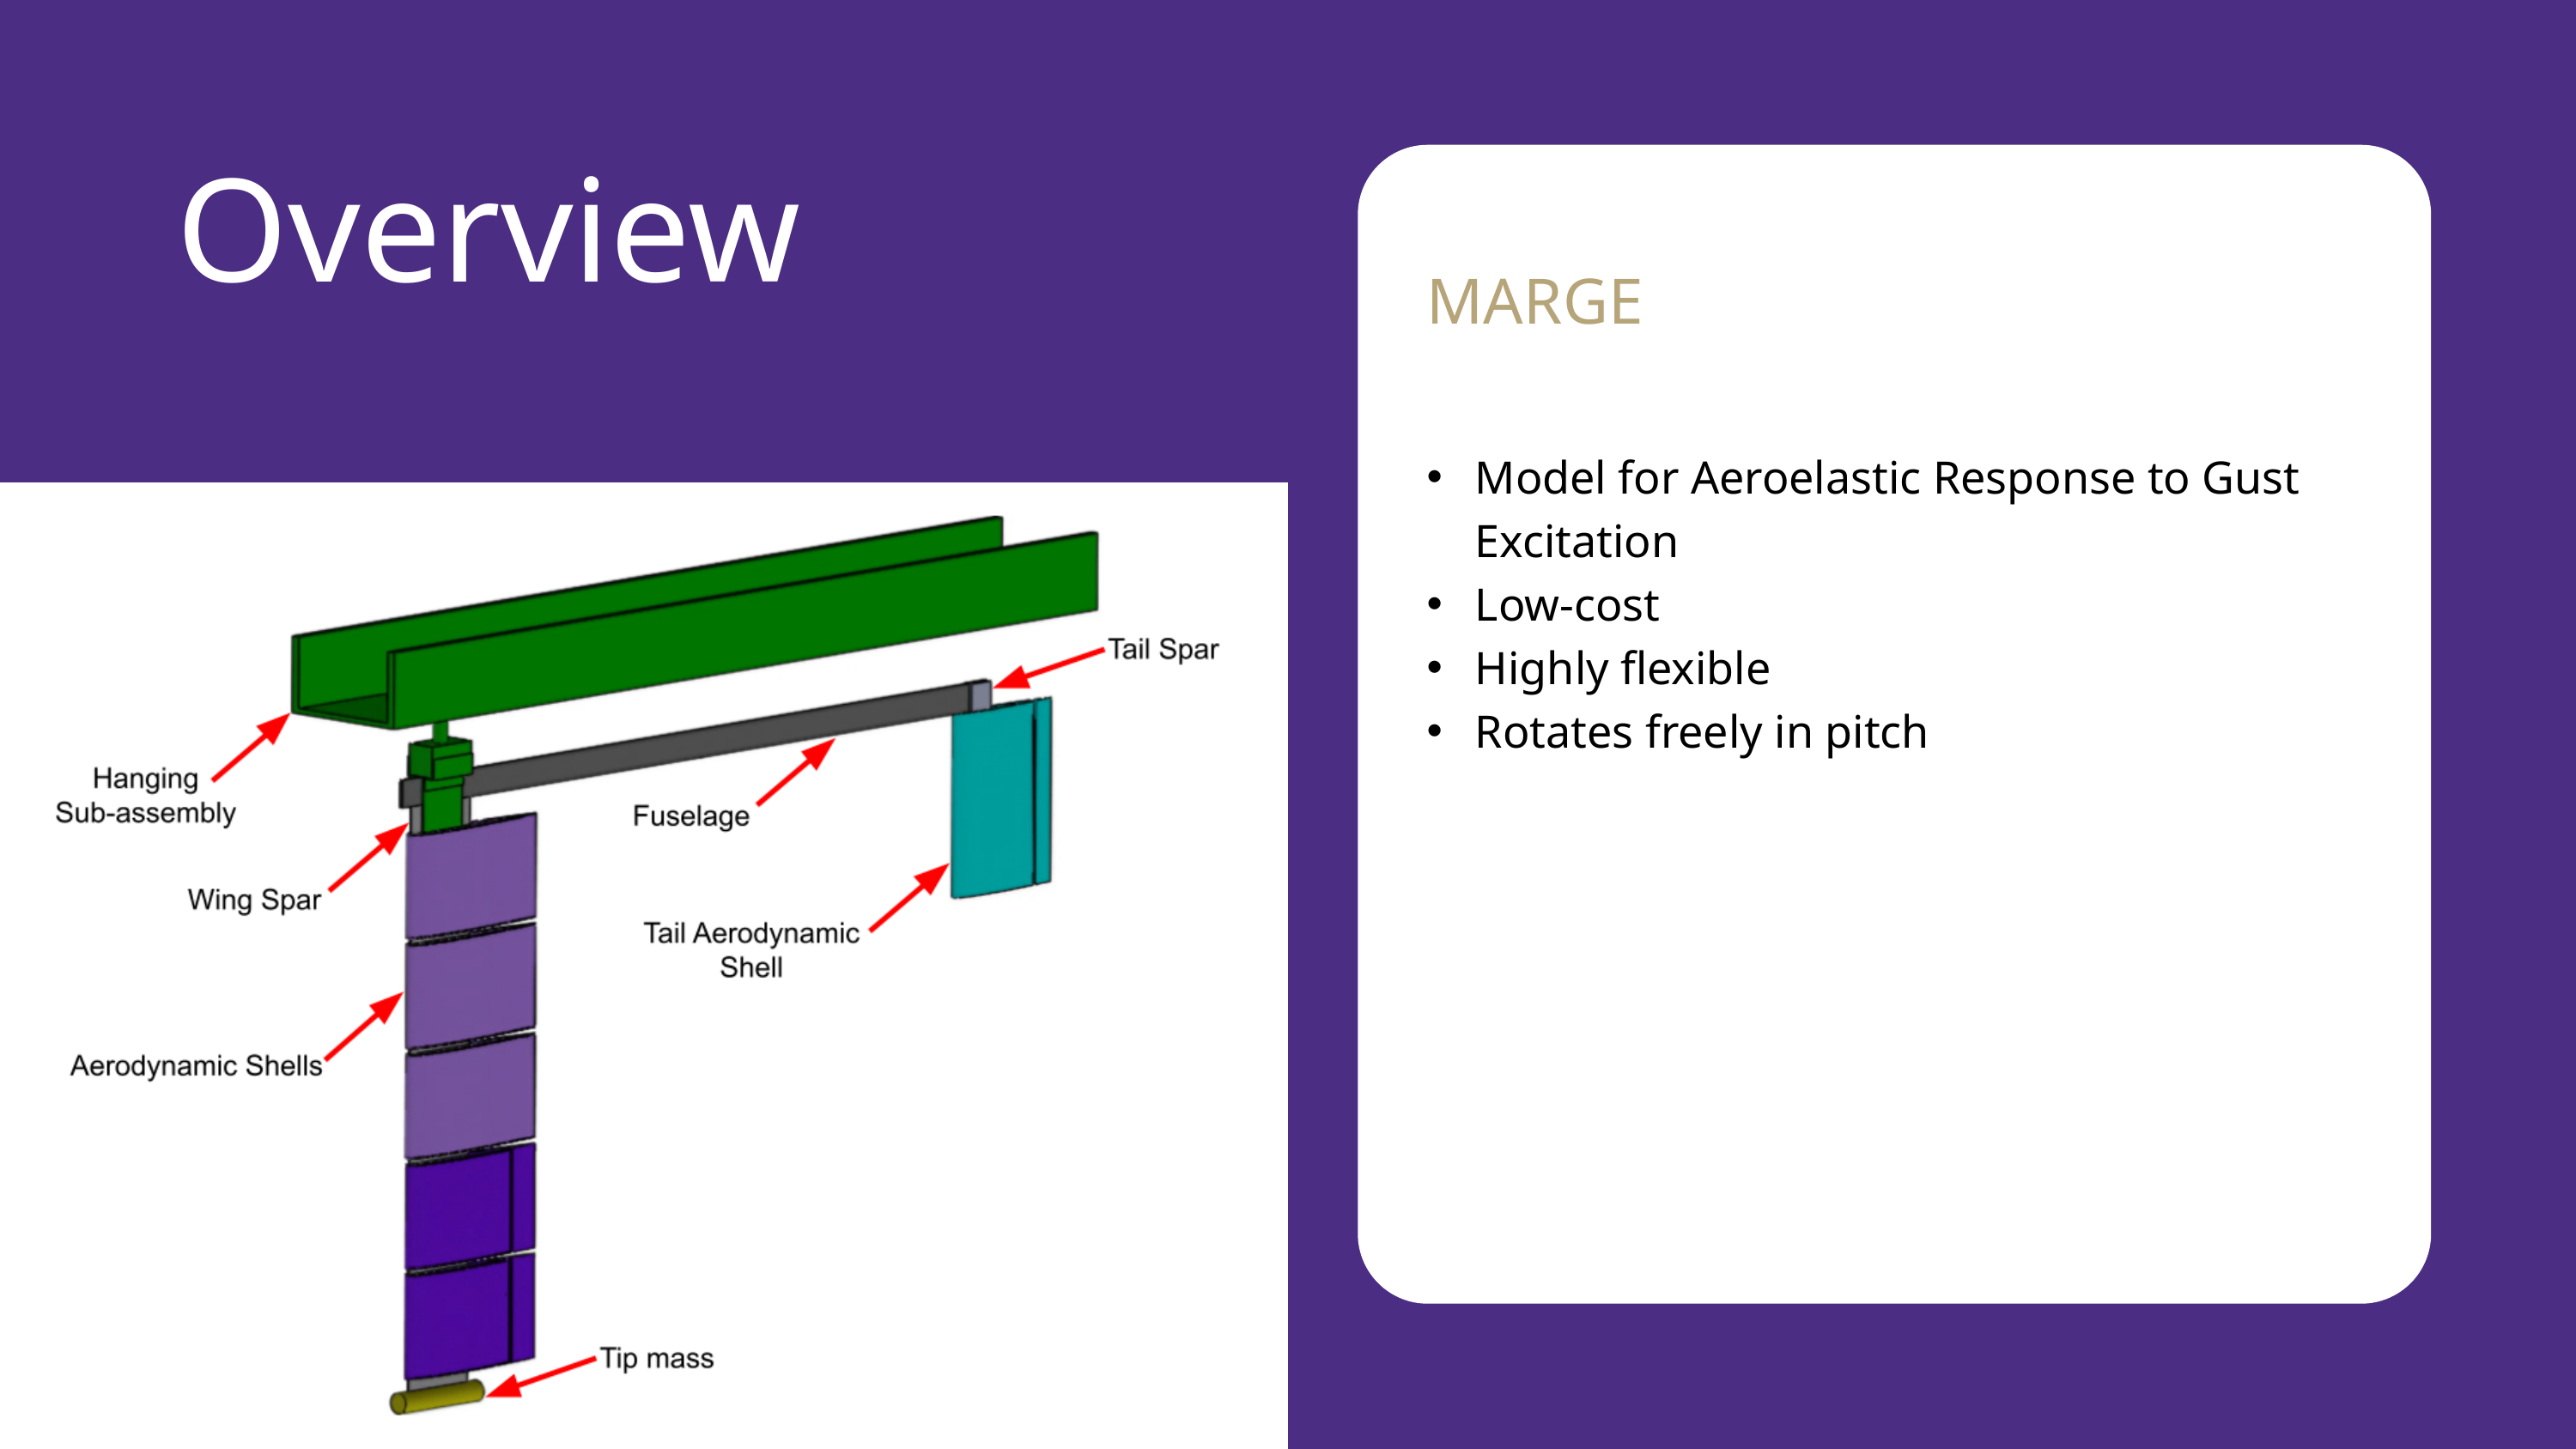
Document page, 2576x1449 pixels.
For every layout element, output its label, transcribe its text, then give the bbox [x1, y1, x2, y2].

picture [0, 482, 1289, 1449]
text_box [1358, 144, 2432, 1304]
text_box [1426, 258, 2362, 761]
text_box Overview [176, 130, 2150, 311]
